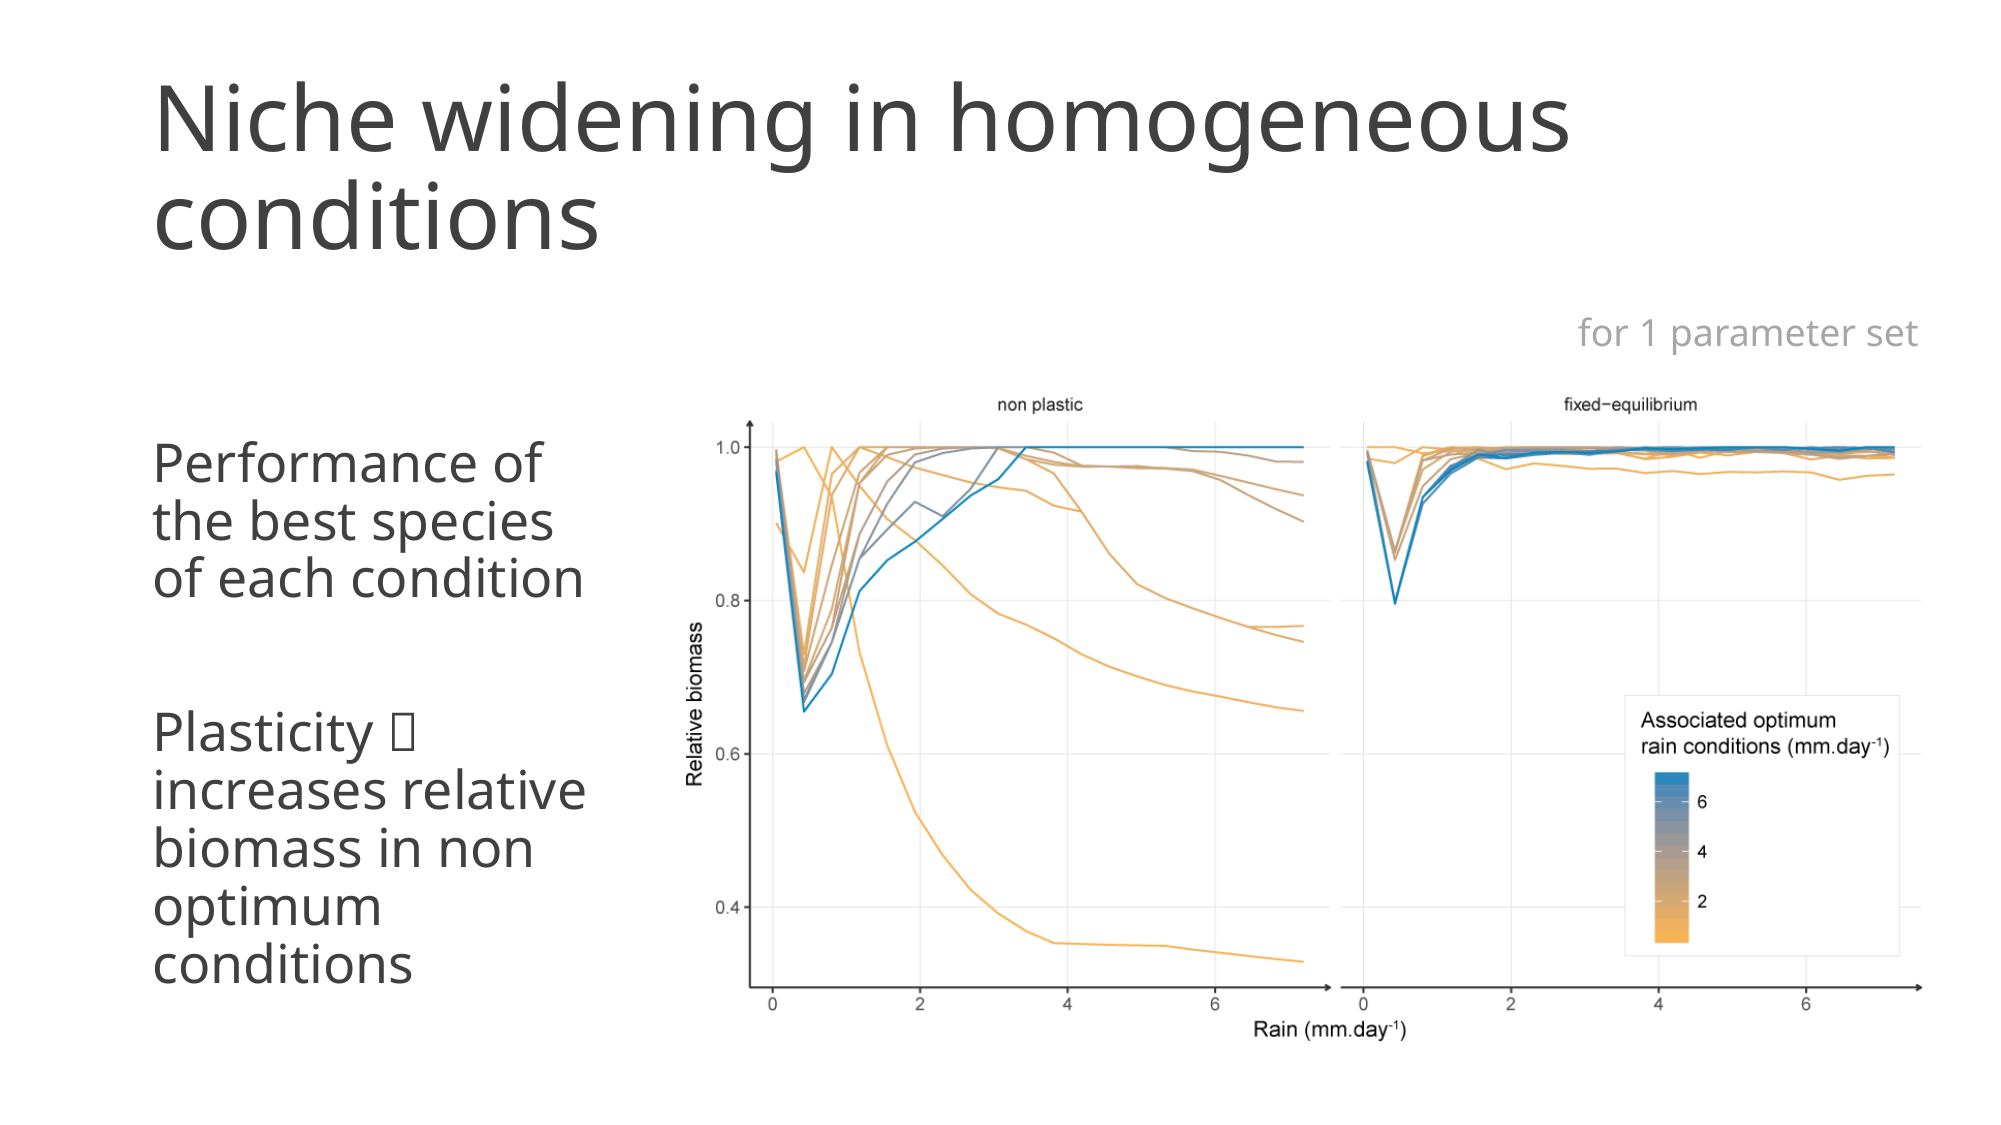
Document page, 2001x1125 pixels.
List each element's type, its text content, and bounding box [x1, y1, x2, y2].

text_box for 1 parameter set [1563, 301, 1934, 362]
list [683, 387, 1923, 1044]
text_box Performance of the best species of each condition Plasticity  increases relative biomass in non optimum conditions [137, 428, 629, 1014]
title Niche widening in homogeneous conditions [137, 59, 1863, 278]
